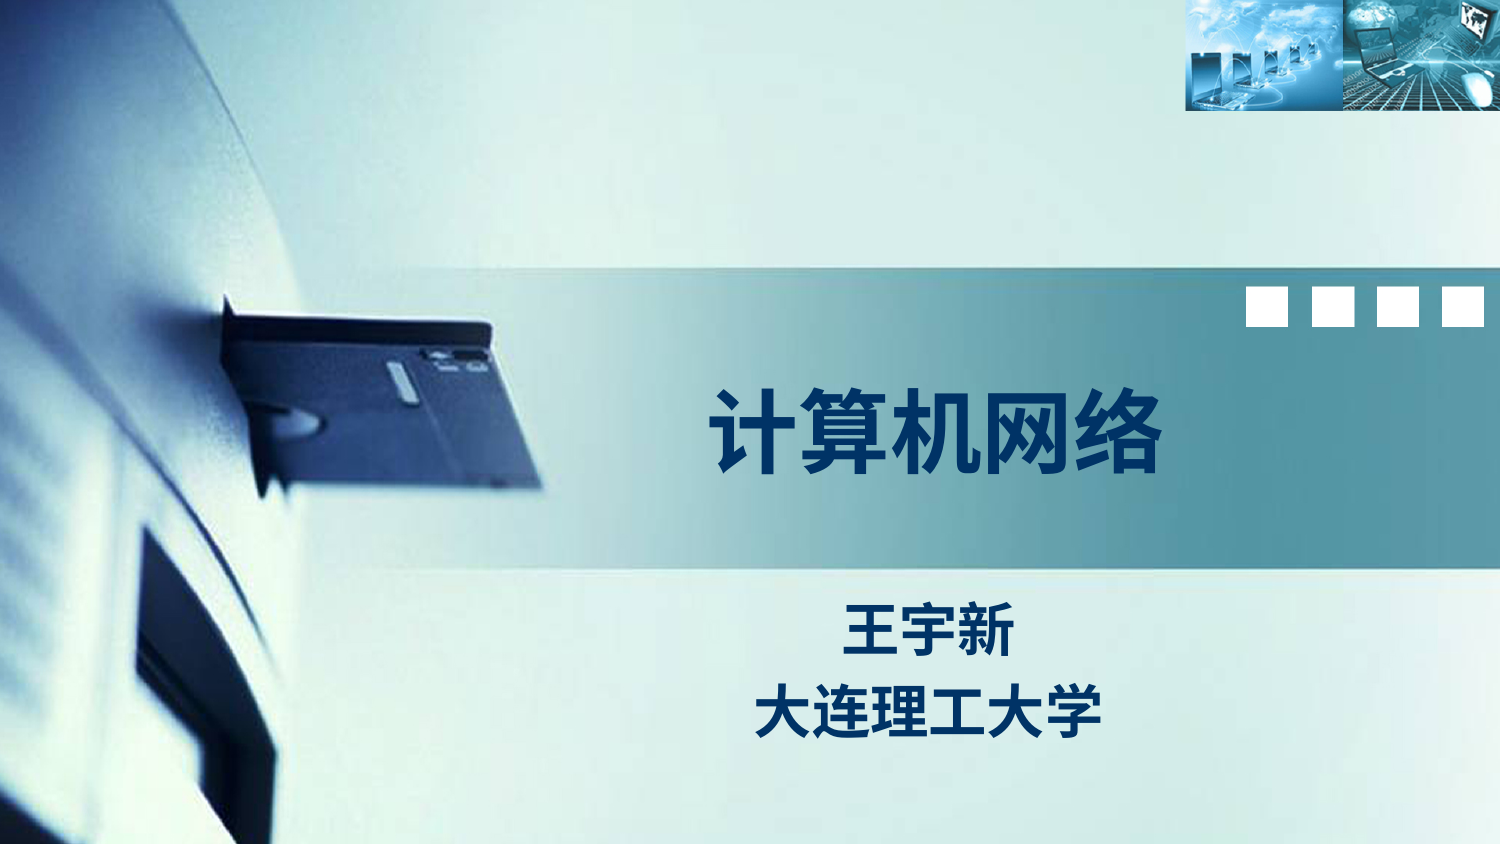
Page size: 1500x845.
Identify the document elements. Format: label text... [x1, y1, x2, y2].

subtitle 王宇新 大连理工大学 [525, 585, 1333, 753]
picture [0, 0, 1500, 844]
title 计算机网络 [691, 367, 1412, 540]
